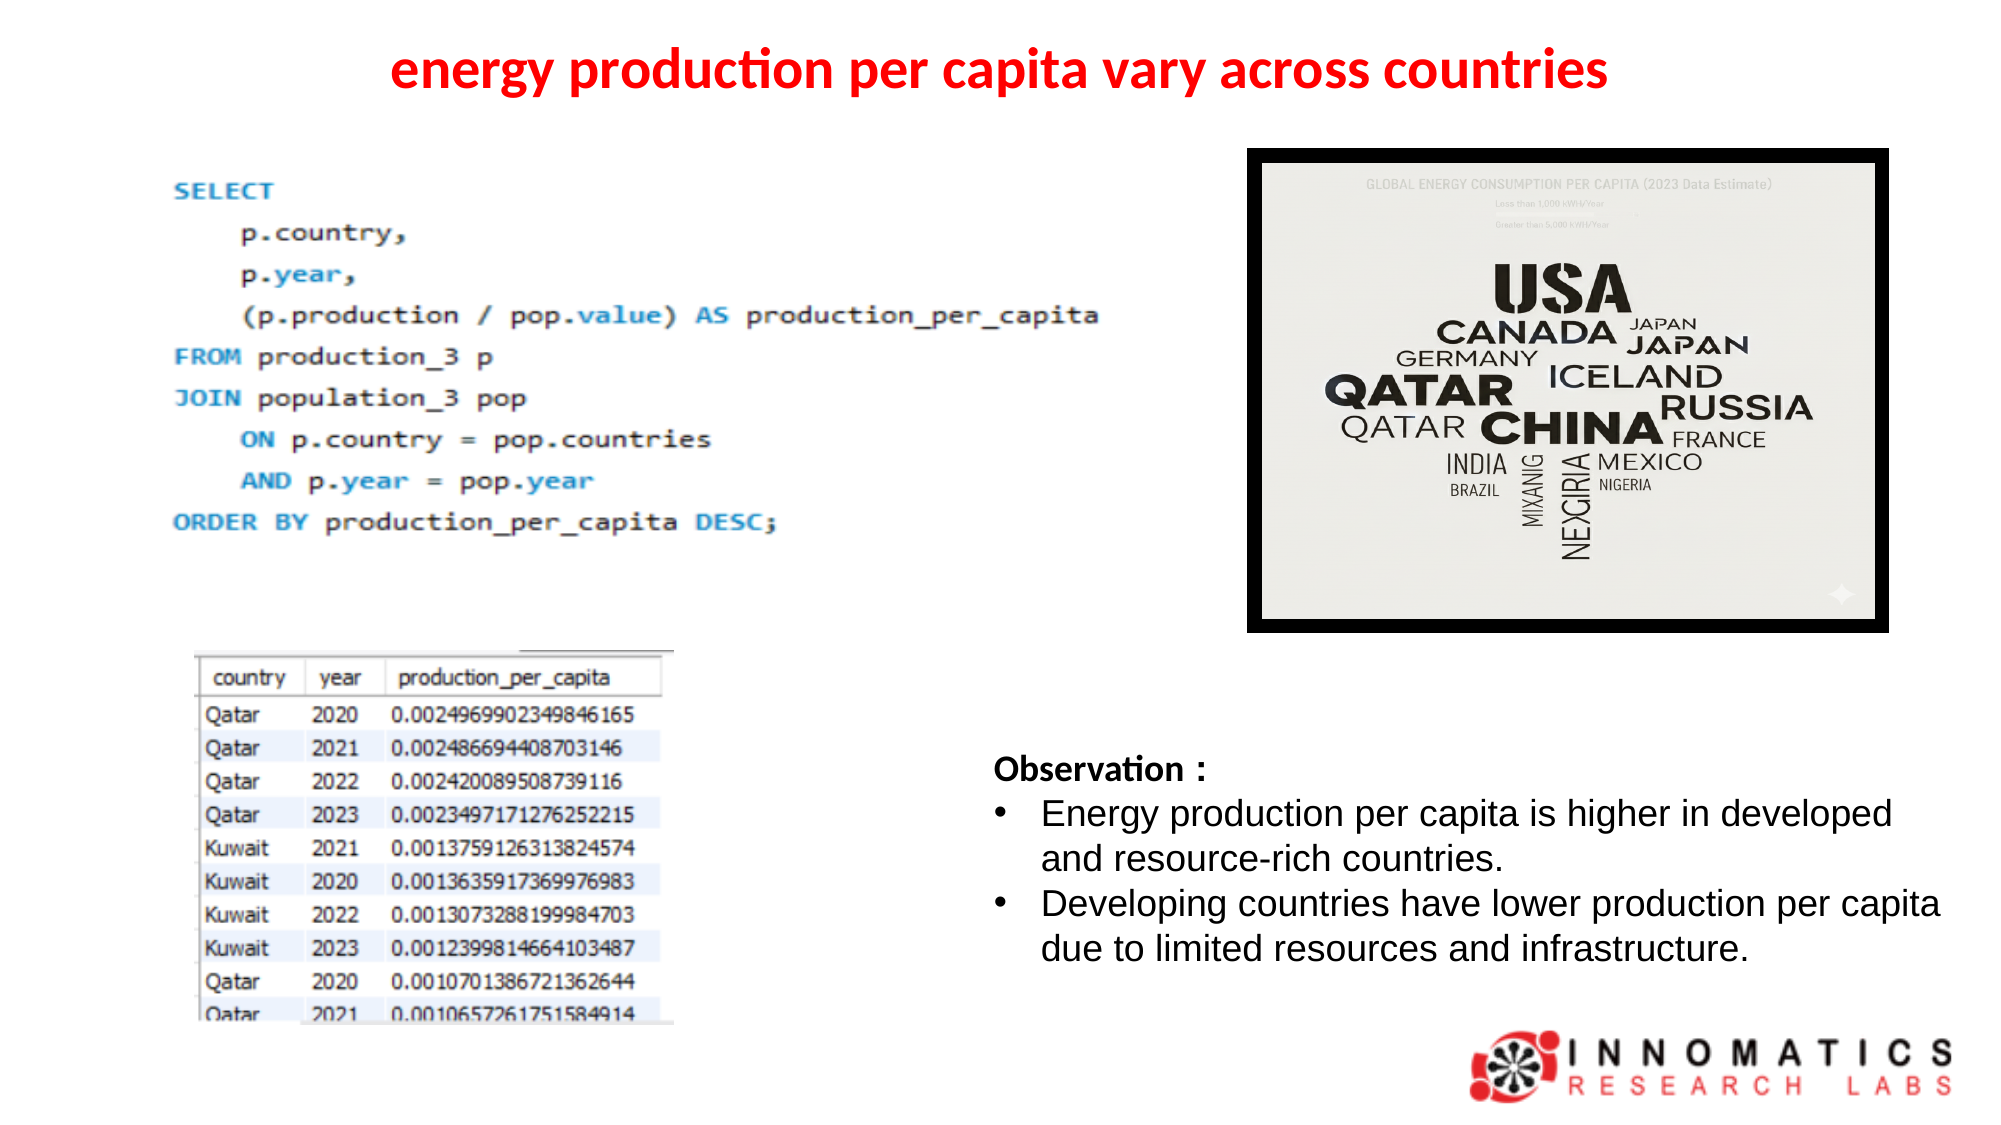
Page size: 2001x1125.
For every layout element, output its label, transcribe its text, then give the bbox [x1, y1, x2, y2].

picture [1445, 1014, 1975, 1125]
text_box energy production per capita vary across countries [35, 22, 1965, 108]
picture [194, 650, 674, 1025]
picture [1261, 162, 1875, 619]
text_box Observation : Energy production per capita is higher in developed and resource-rich countries. Developing countries have lower production per capita due to limited resources and infrastructure. [979, 736, 1979, 977]
picture [142, 162, 1129, 551]
